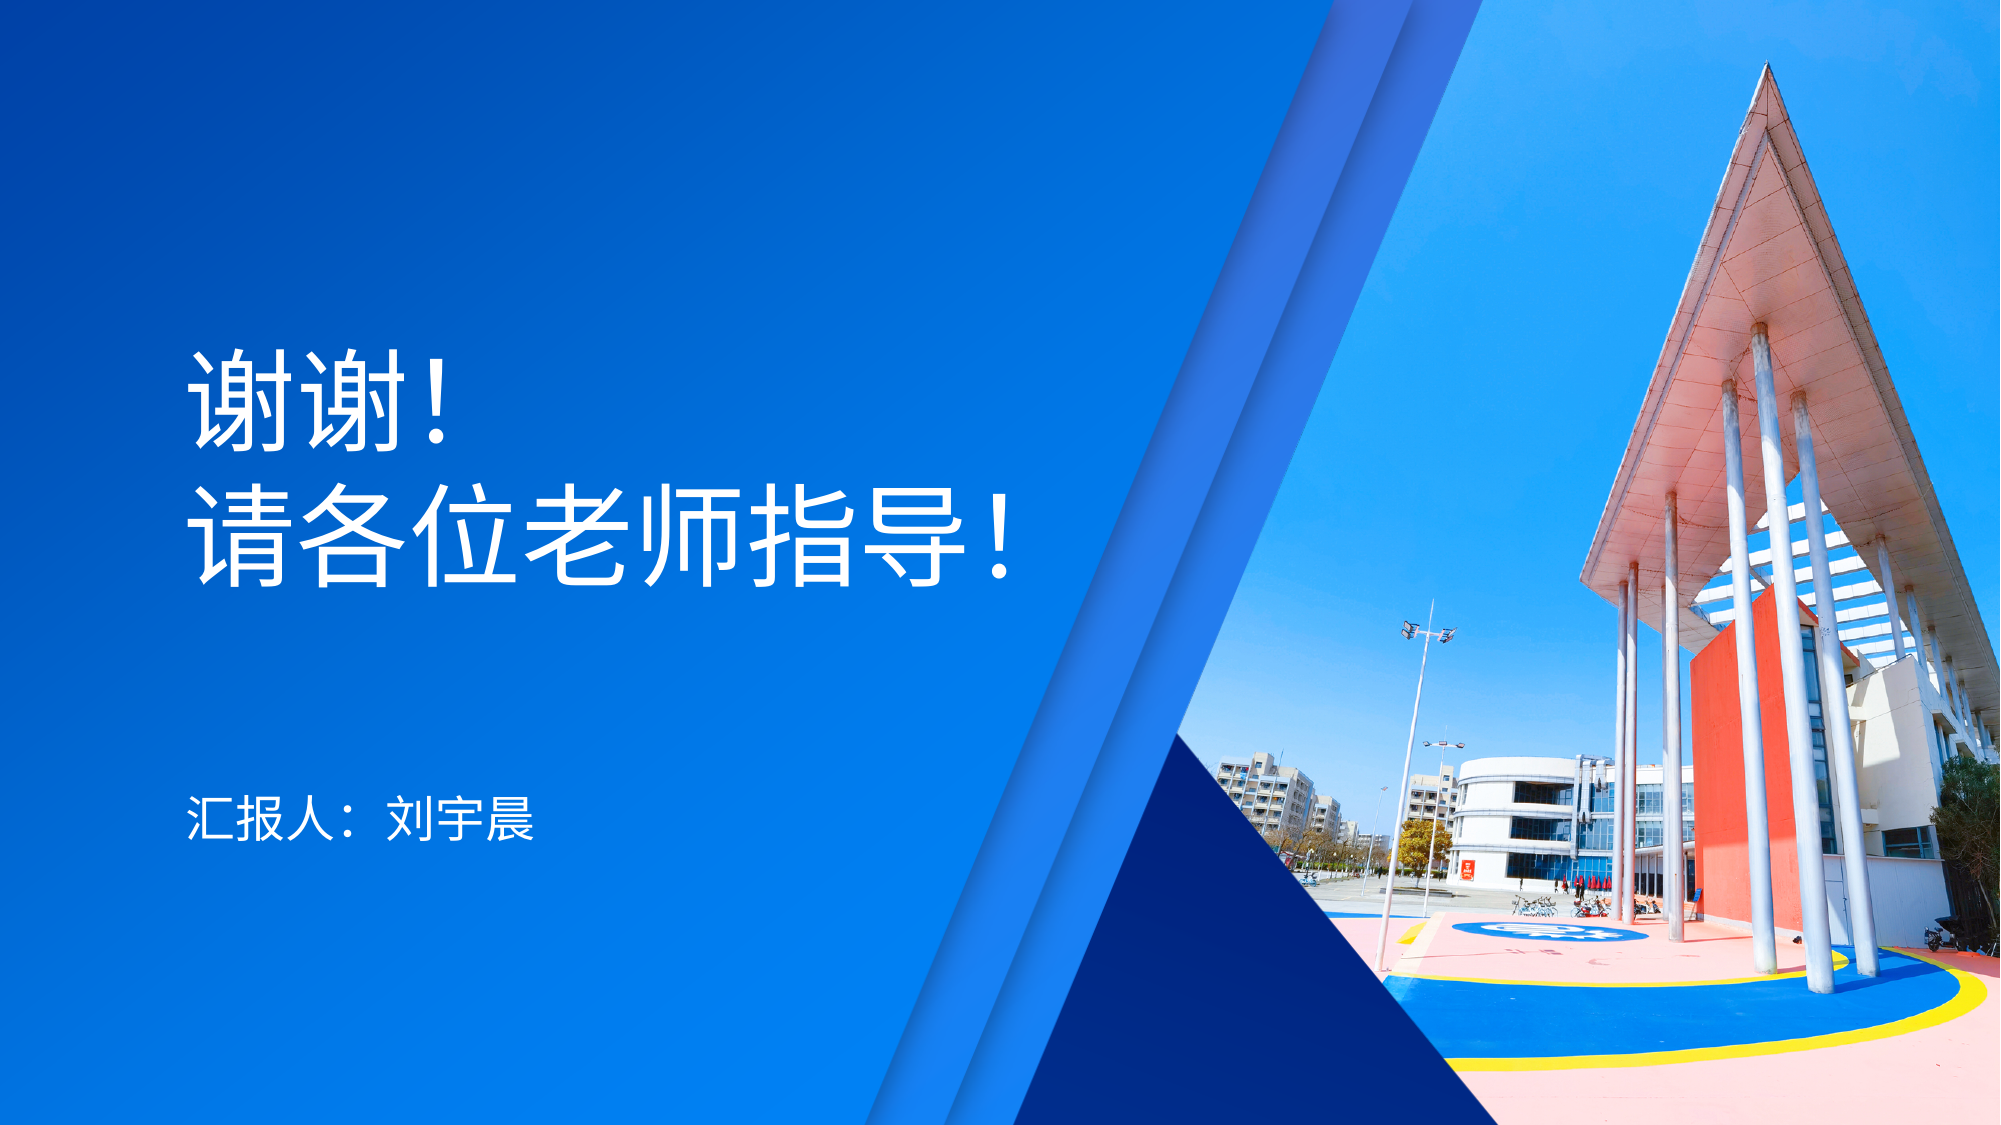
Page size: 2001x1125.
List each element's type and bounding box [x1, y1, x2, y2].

text_box [169, 323, 1467, 917]
picture [0, 0, 2000, 1125]
